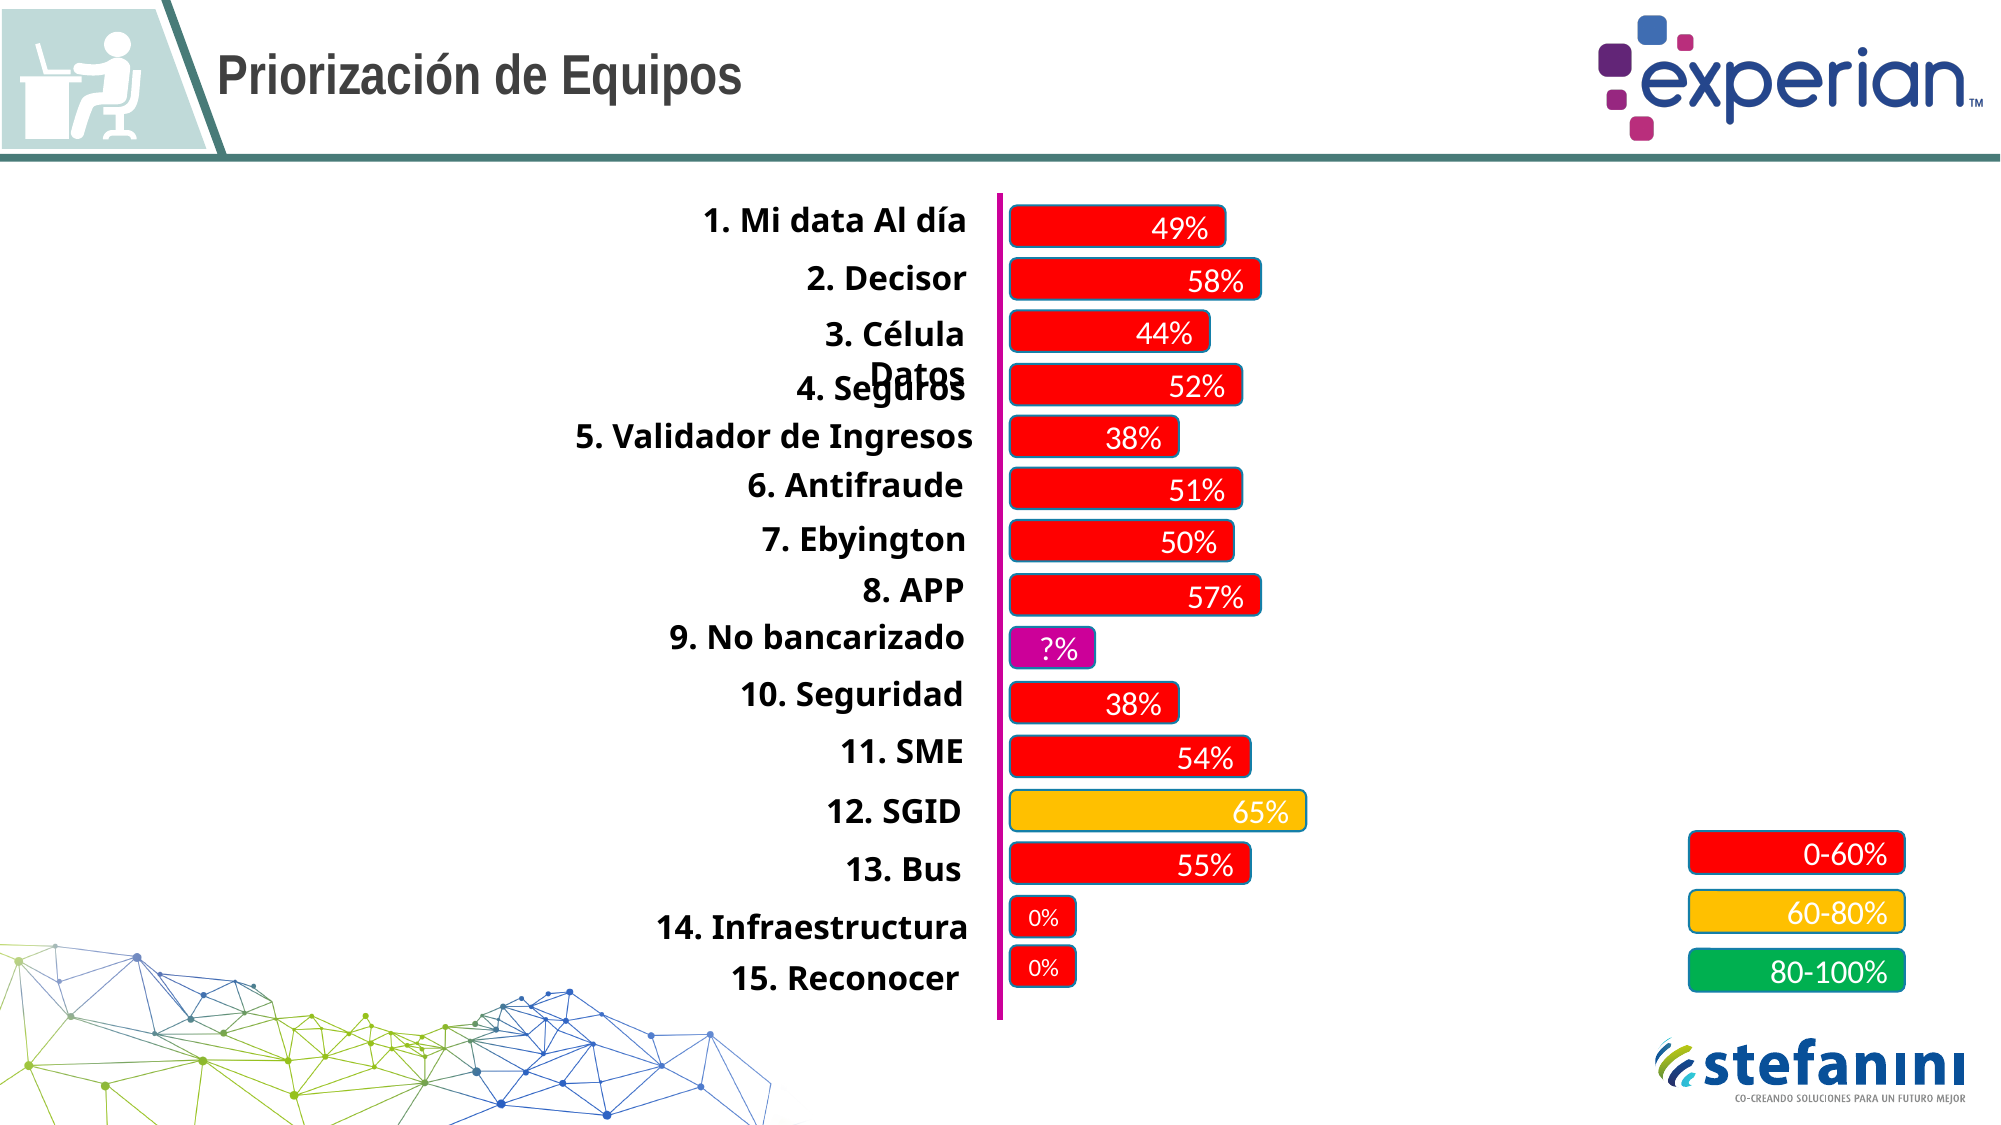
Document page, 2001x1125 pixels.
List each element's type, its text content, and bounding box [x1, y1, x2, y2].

text_box 80-100% [1687, 947, 1906, 993]
title Priorización de Equipos [190, 0, 1582, 154]
picture [1596, 13, 1985, 143]
text_box 0-60% [1687, 830, 1906, 875]
text_box 60-80% [1687, 888, 1906, 934]
picture [0, 566, 826, 1125]
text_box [568, 192, 1307, 1020]
